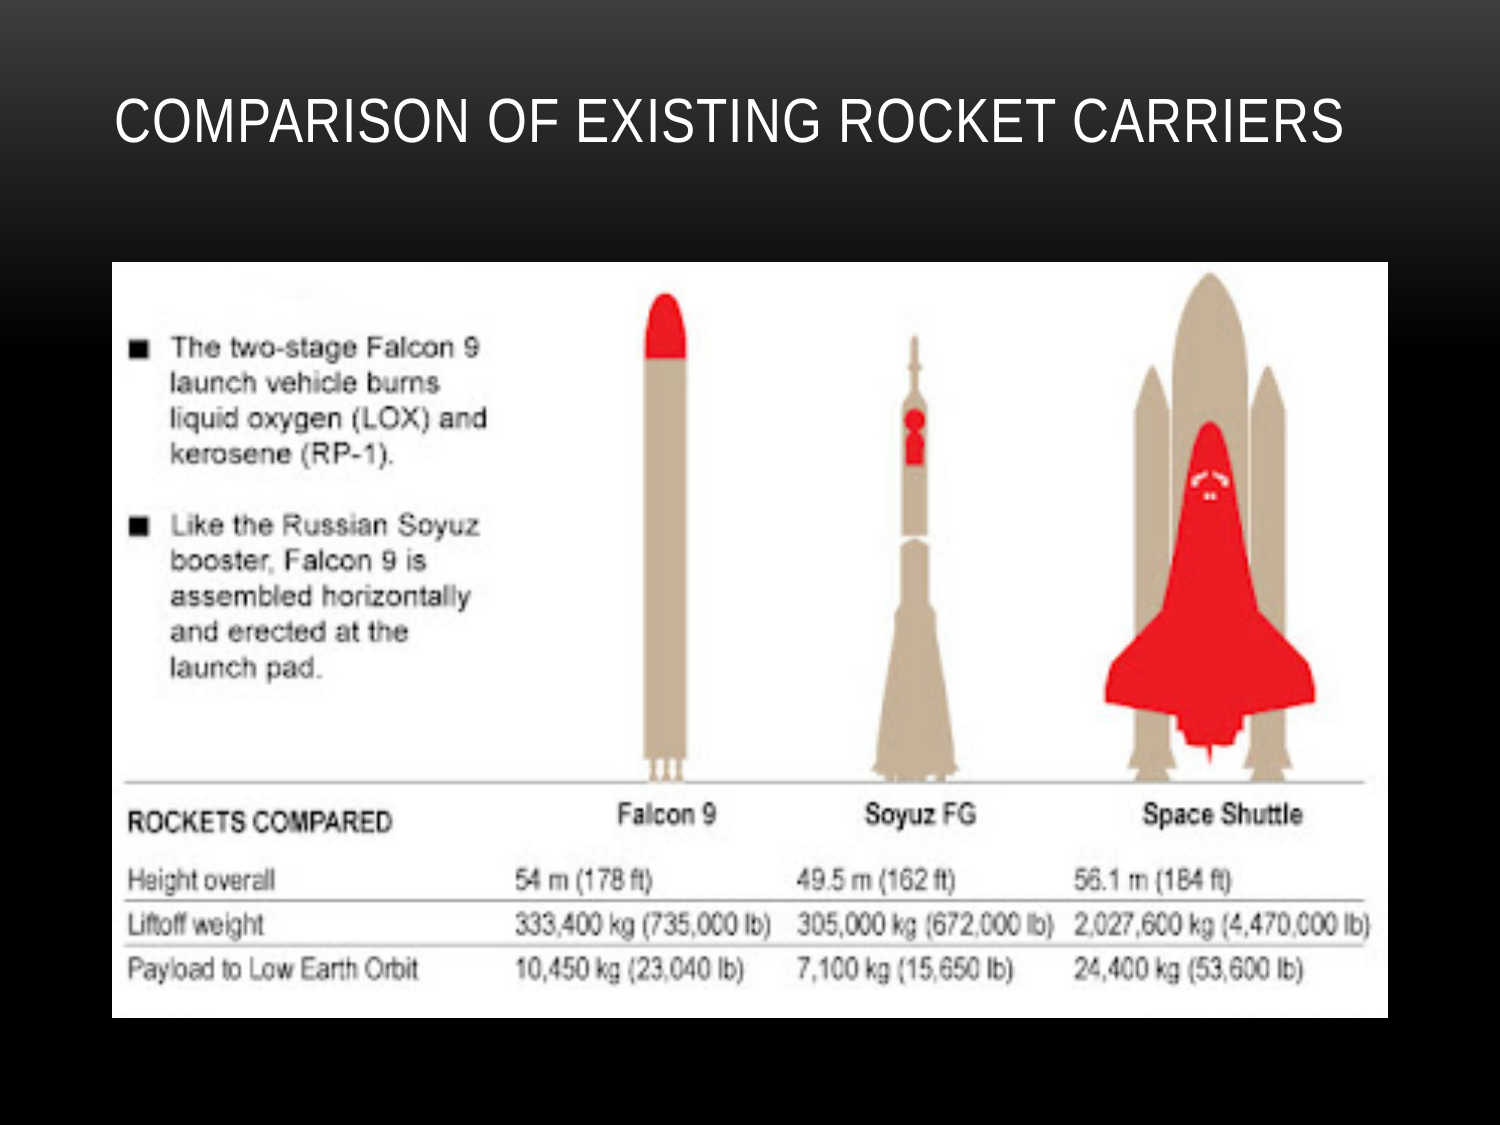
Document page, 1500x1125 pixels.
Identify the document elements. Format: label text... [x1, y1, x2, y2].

picture [0, 0, 1500, 1125]
title Comparison of existing rocket carriers [99, 45, 1400, 163]
